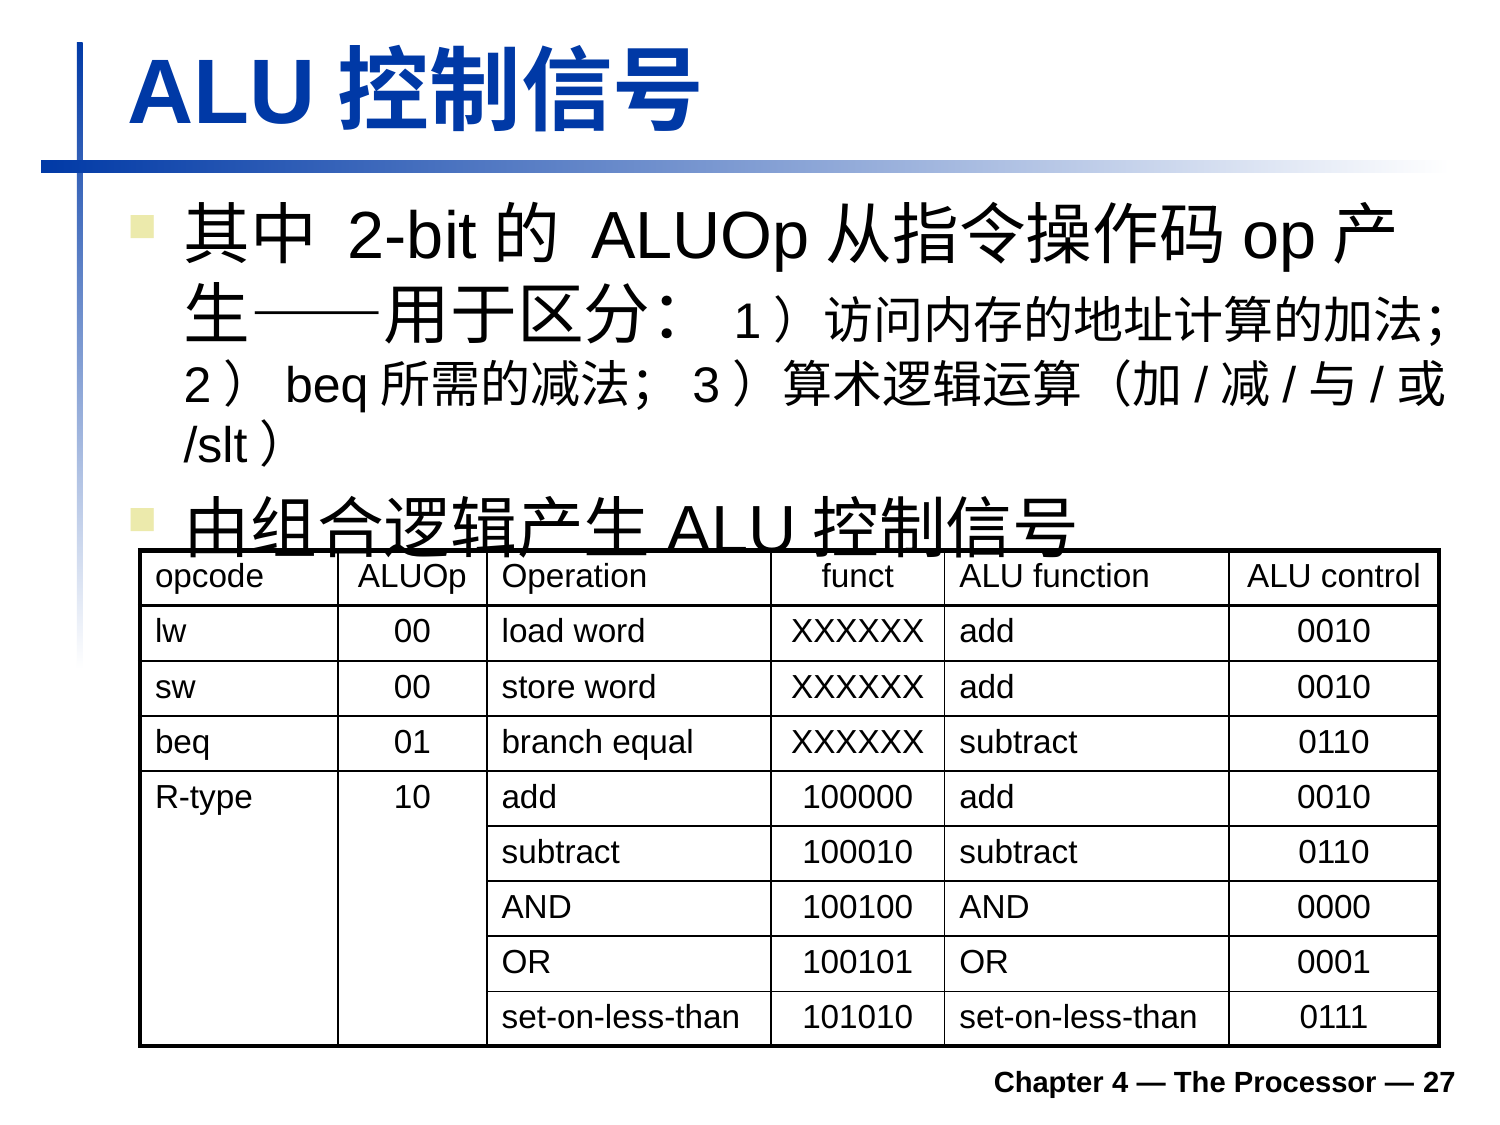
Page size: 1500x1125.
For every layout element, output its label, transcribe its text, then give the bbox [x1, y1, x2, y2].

table_cell subtract [945, 717, 1228, 770]
table_cell 0010 [1230, 662, 1437, 715]
table_cell add [945, 607, 1228, 660]
table_cell XXXXXX [772, 662, 944, 715]
table_header Operation [488, 553, 770, 604]
footer Chapter 4 — The Processor — 27 [277, 1046, 1471, 1106]
table_cell AND [488, 882, 770, 935]
table_header ALUOp [339, 553, 486, 604]
table_cell 100000 [772, 772, 944, 825]
table_cell 0001 [1230, 937, 1437, 991]
table_cell R-type [142, 772, 337, 1044]
table_cell 100100 [772, 882, 944, 935]
table_cell AND [945, 882, 1228, 935]
table_cell set-on-less-than [488, 992, 770, 1044]
table_cell XXXXXX [772, 717, 944, 770]
table_cell 101010 [772, 992, 944, 1044]
table_cell OR [945, 937, 1228, 991]
table_header ALU function [945, 553, 1228, 604]
table_cell 0010 [1230, 772, 1437, 825]
table_cell set-on-less-than [945, 992, 1228, 1044]
table_header opcode [142, 553, 337, 604]
table_cell add [488, 772, 770, 825]
table_cell subtract [488, 827, 770, 880]
table_cell 0111 [1230, 992, 1437, 1044]
table_cell 01 [339, 717, 486, 770]
table_cell 0110 [1230, 717, 1437, 770]
table_cell 100010 [772, 827, 944, 880]
table_cell XXXXXX [772, 607, 944, 660]
table_cell sw [142, 662, 337, 715]
table_cell add [945, 772, 1228, 825]
table_cell subtract [945, 827, 1228, 880]
table_cell OR [488, 937, 770, 991]
table_cell lw [142, 607, 337, 660]
table_header ALU control [1230, 553, 1437, 604]
table_cell store word [488, 662, 770, 715]
table_cell 0110 [1230, 827, 1437, 880]
title ALU控制信号 [112, 23, 1468, 149]
table_cell 100101 [772, 937, 944, 991]
list 其中 2-bit的 ALUOp从指令操作码op产生——用于区分：1）访问内存的地址计算的加法；2）beq所需的减法；3）算术逻辑运算（加/减/与/或/slt） 由组合逻辑产生ALU控制信号 [112, 184, 1469, 1024]
table_cell beq [142, 717, 337, 770]
table_cell 10 [339, 772, 486, 1044]
table_cell 00 [339, 662, 486, 715]
table_cell 00 [339, 607, 486, 660]
table_header funct [772, 553, 944, 604]
table_cell 0010 [1230, 607, 1437, 660]
table_cell 0000 [1230, 882, 1437, 935]
table_cell add [945, 662, 1228, 715]
table_cell load word [488, 607, 770, 660]
table_cell branch equal [488, 717, 770, 770]
